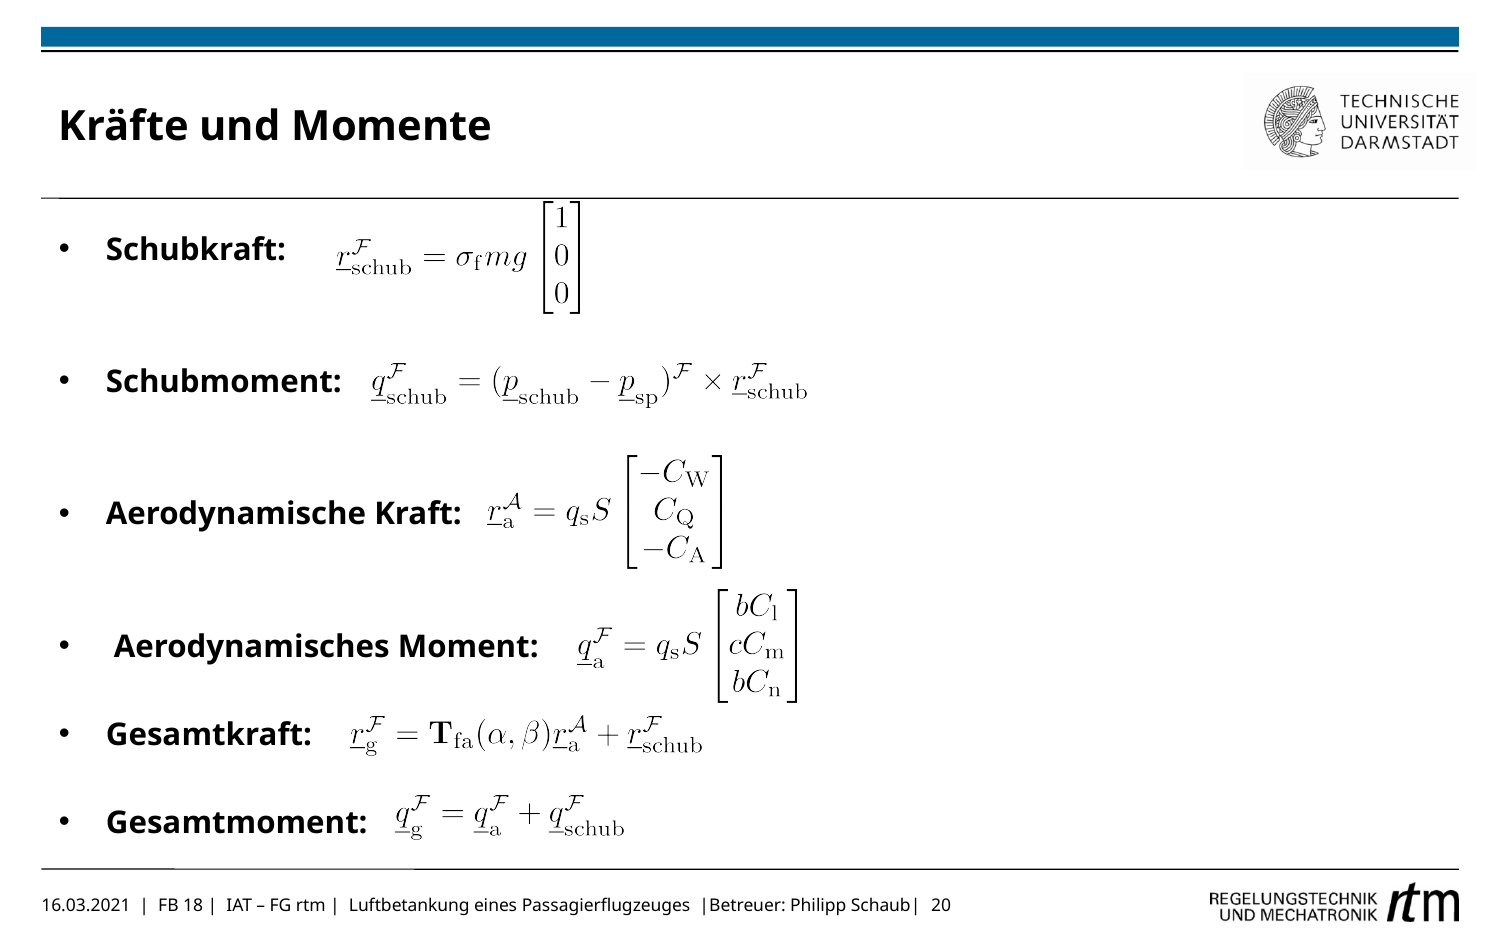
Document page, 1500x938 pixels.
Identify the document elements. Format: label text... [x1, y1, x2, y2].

list Schubkraft: Schubmoment: Aerodynamische Kraft: Aerodynamisches Moment: Gesamtkraft: Gesamtmoment: [58, 221, 1441, 847]
picture [487, 455, 722, 569]
picture [577, 589, 797, 703]
picture [395, 795, 624, 841]
picture [1242, 73, 1477, 170]
title Kräfte und Momente [58, 66, 1149, 182]
picture [371, 363, 807, 409]
picture [350, 715, 703, 756]
picture [336, 201, 581, 315]
picture [1210, 882, 1459, 922]
